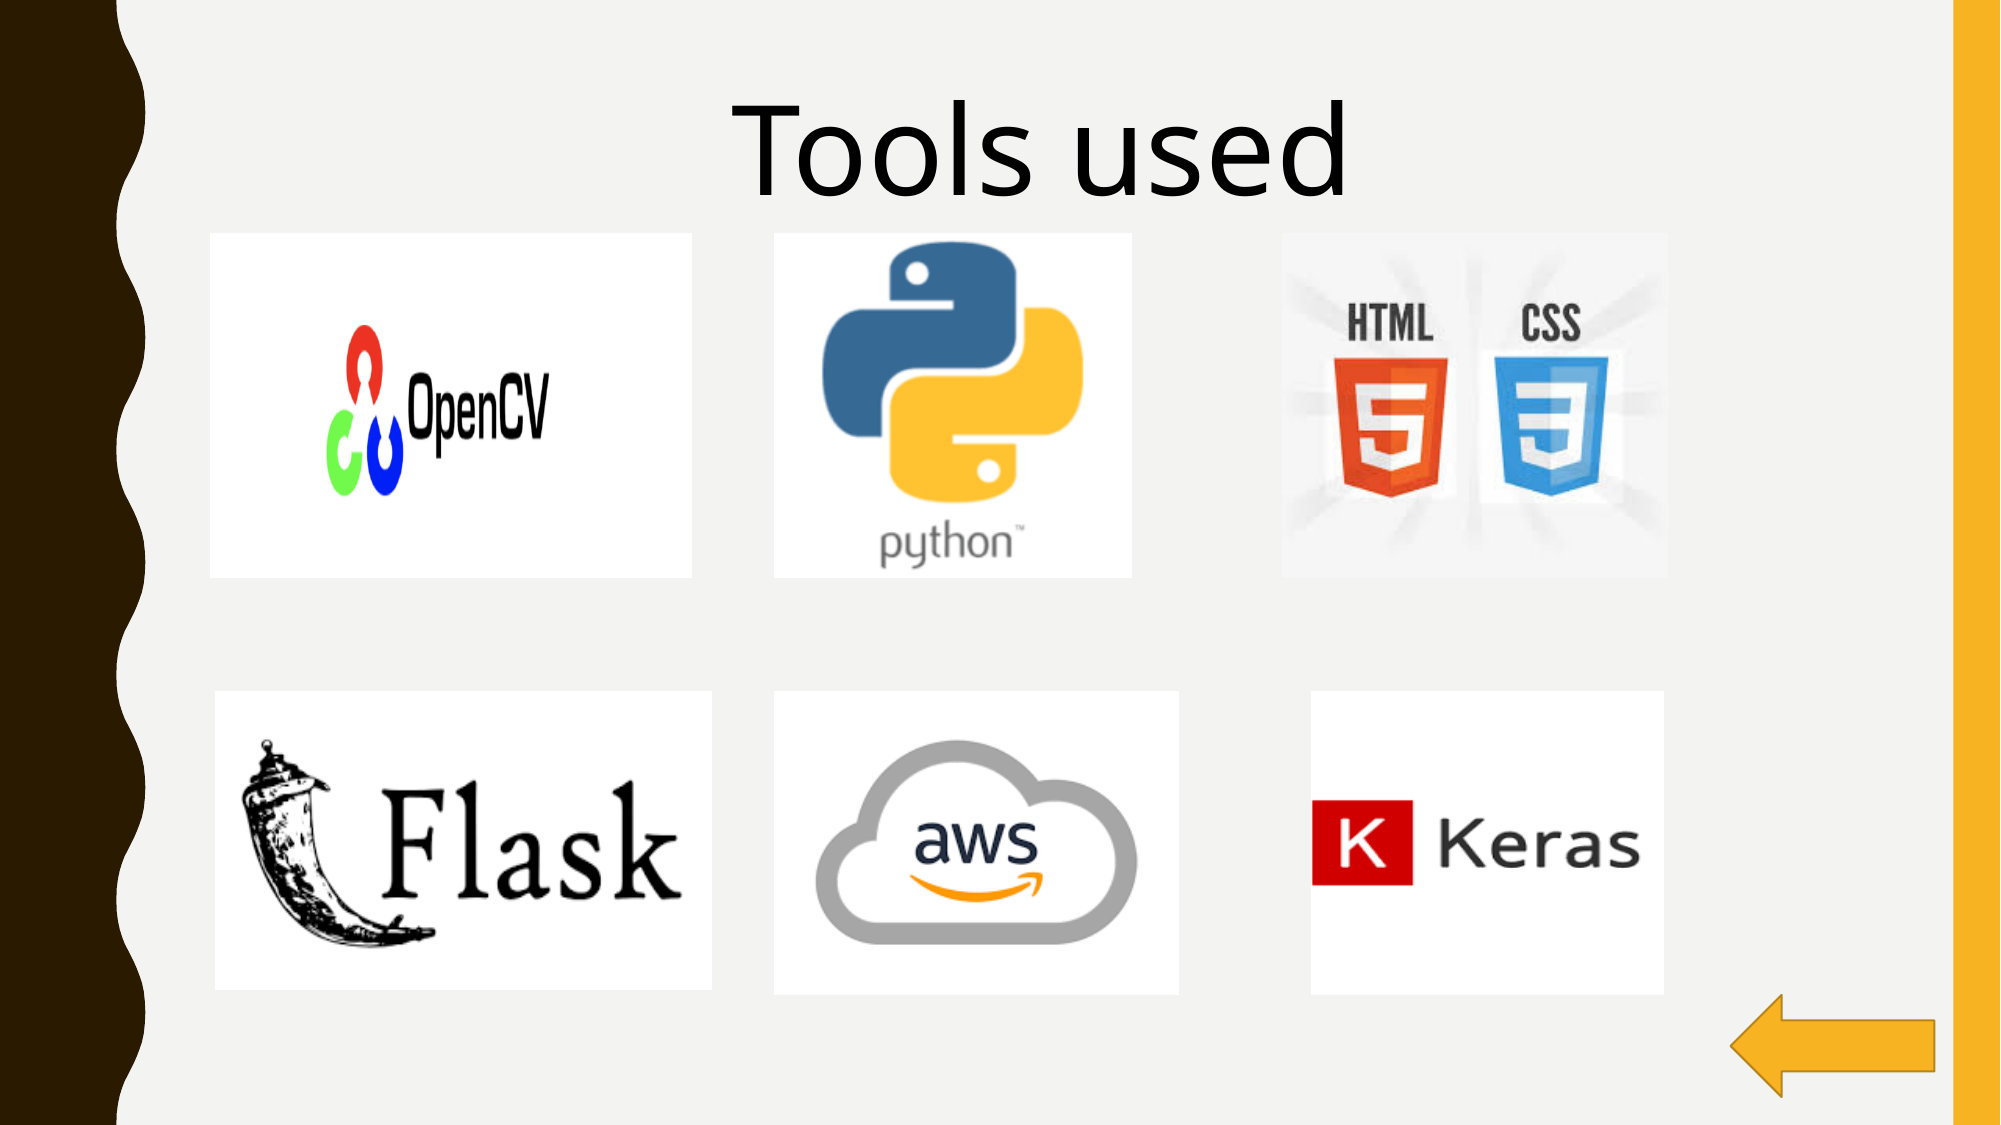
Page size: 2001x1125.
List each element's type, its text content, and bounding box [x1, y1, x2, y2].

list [210, 233, 692, 578]
text_box [1729, 993, 1936, 1098]
picture [214, 691, 712, 990]
picture [1311, 691, 1664, 995]
title Tools used [207, 62, 1878, 210]
picture [1281, 233, 1668, 578]
picture [774, 233, 1133, 578]
picture [774, 691, 1179, 995]
